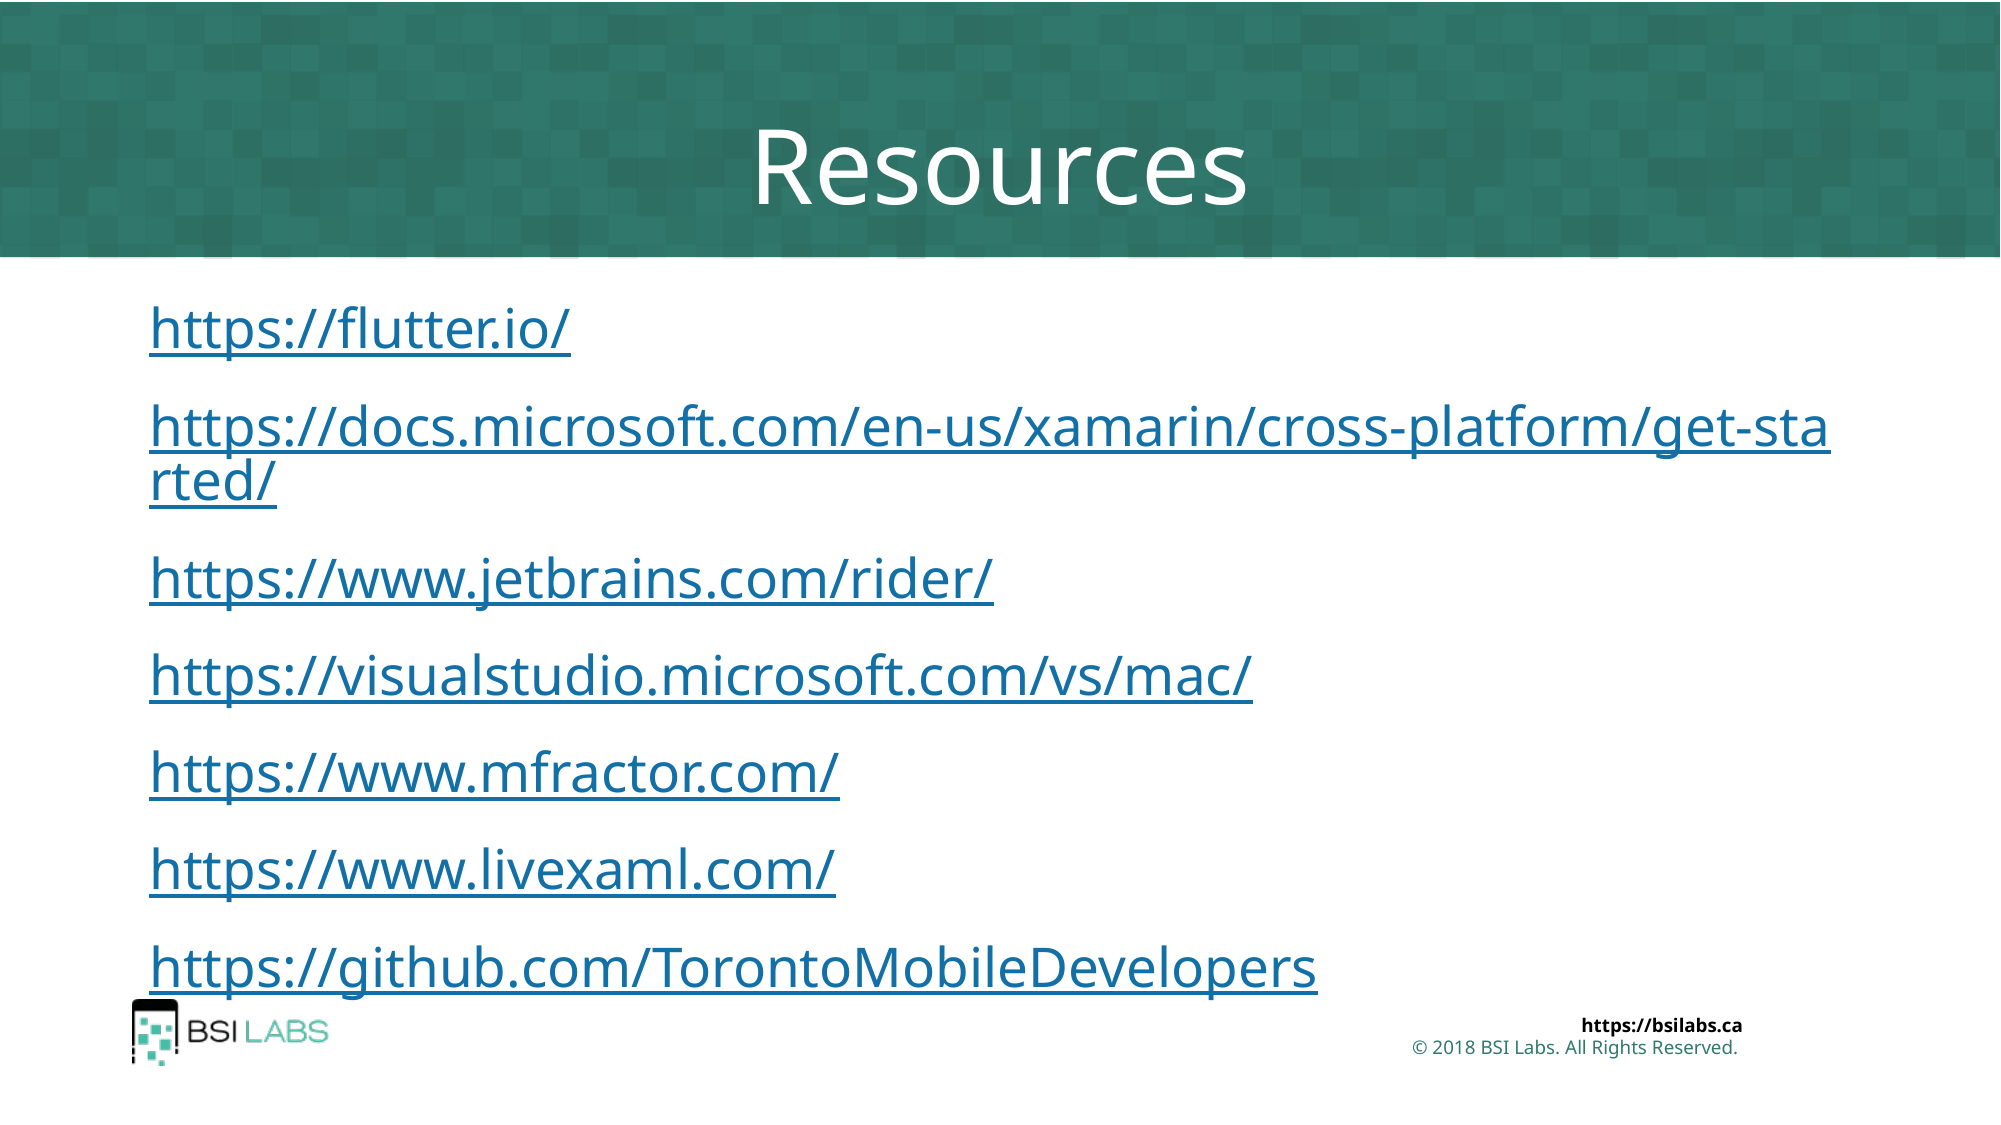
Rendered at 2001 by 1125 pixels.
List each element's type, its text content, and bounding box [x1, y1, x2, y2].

picture [0, 3, 2000, 259]
list https://flutter.io/ https://docs.microsoft.com/en-us/xamarin/cross-platform/get-started/ https://www.jetbrains.com/rider/ https://visualstudio.microsoft.com/vs/mac/ https://www.mfractor.com/ https://www.livexaml.com/ https://github.com/TorontoMobileDevelopers [134, 286, 1866, 962]
picture [132, 999, 329, 1066]
title Resources [132, 73, 1868, 233]
